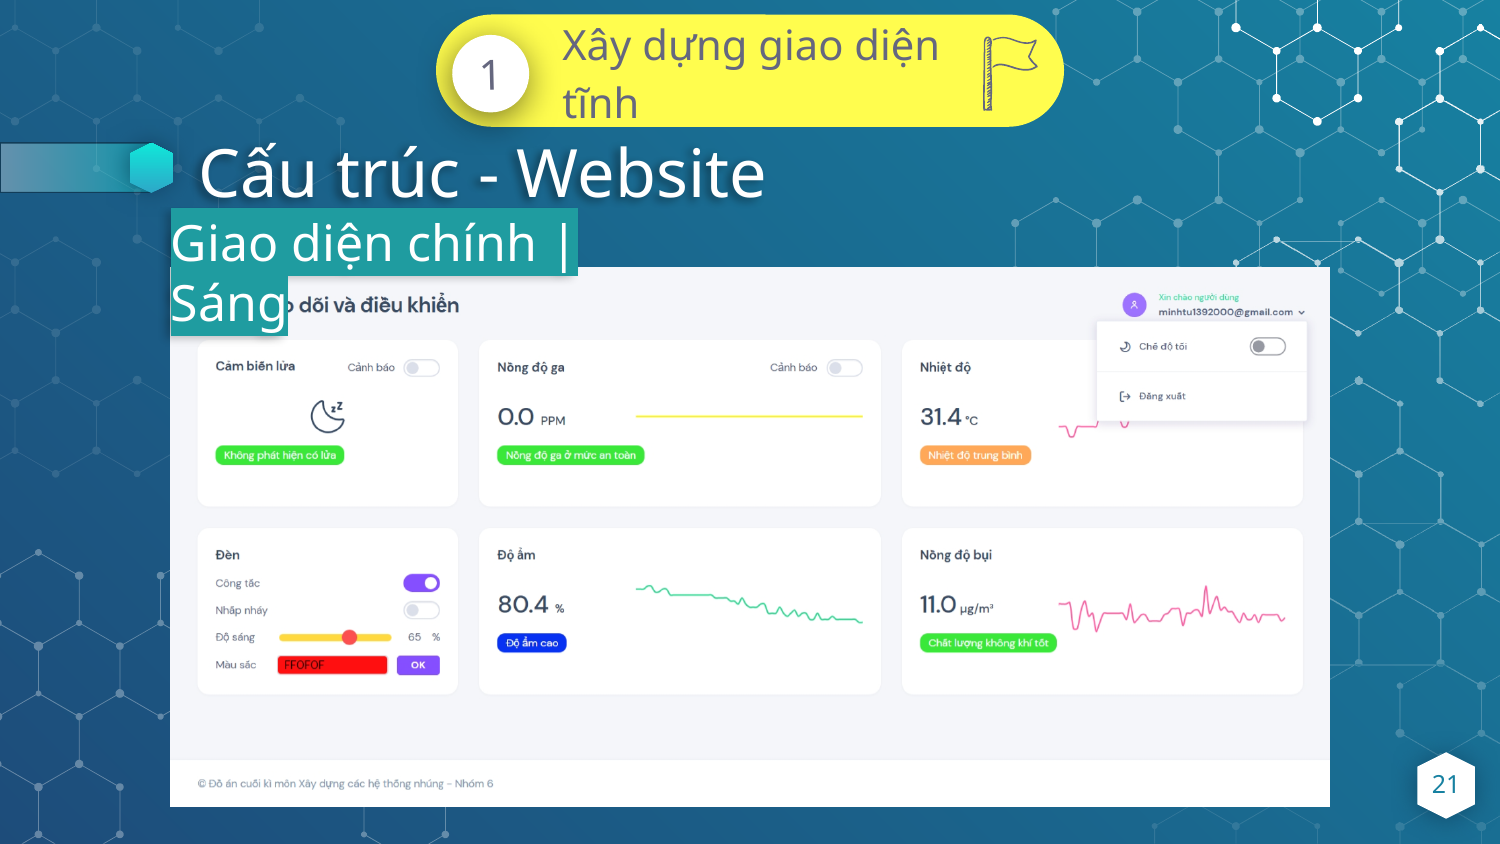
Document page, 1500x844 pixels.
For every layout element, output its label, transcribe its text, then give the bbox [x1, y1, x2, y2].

list Giao diện chính | Sáng [170, 211, 589, 266]
picture [170, 267, 1330, 808]
text_box Xây dựng giao diện tĩnh [547, 36, 967, 102]
slide_number 21 [1417, 752, 1475, 819]
text_box 1 [452, 34, 530, 113]
text_box [983, 36, 1038, 111]
text_box [458, 14, 1065, 127]
title Cấu trúc - Website [198, 140, 1172, 198]
